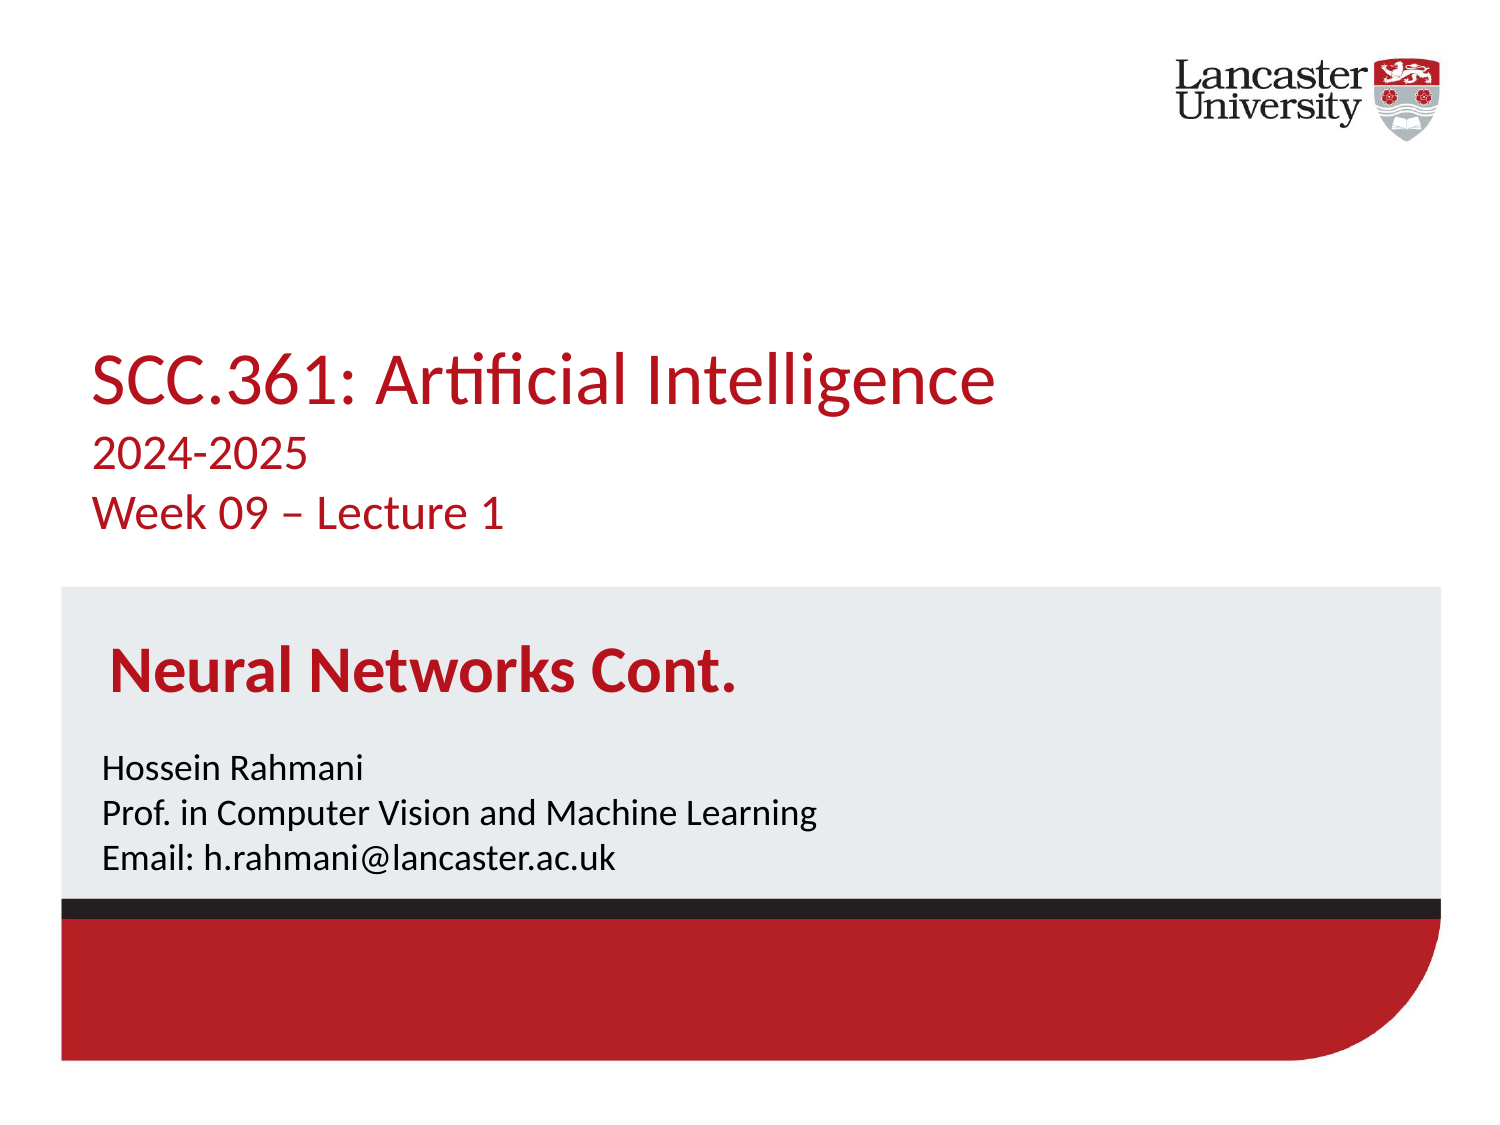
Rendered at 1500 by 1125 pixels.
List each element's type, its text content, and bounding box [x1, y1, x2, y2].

text_box Neural Networks Cont. [94, 624, 755, 713]
text_box SCC.361: Artificial Intelligence 2024-2025 Week 09 – Lecture 1 [89, 329, 1208, 630]
text_box [0, 0, 1500, 1125]
text_box Hossein Rahmani Prof. in Computer Vision and Machine Learning Email: h.rahmani@lancaster.ac.uk [87, 736, 1425, 886]
